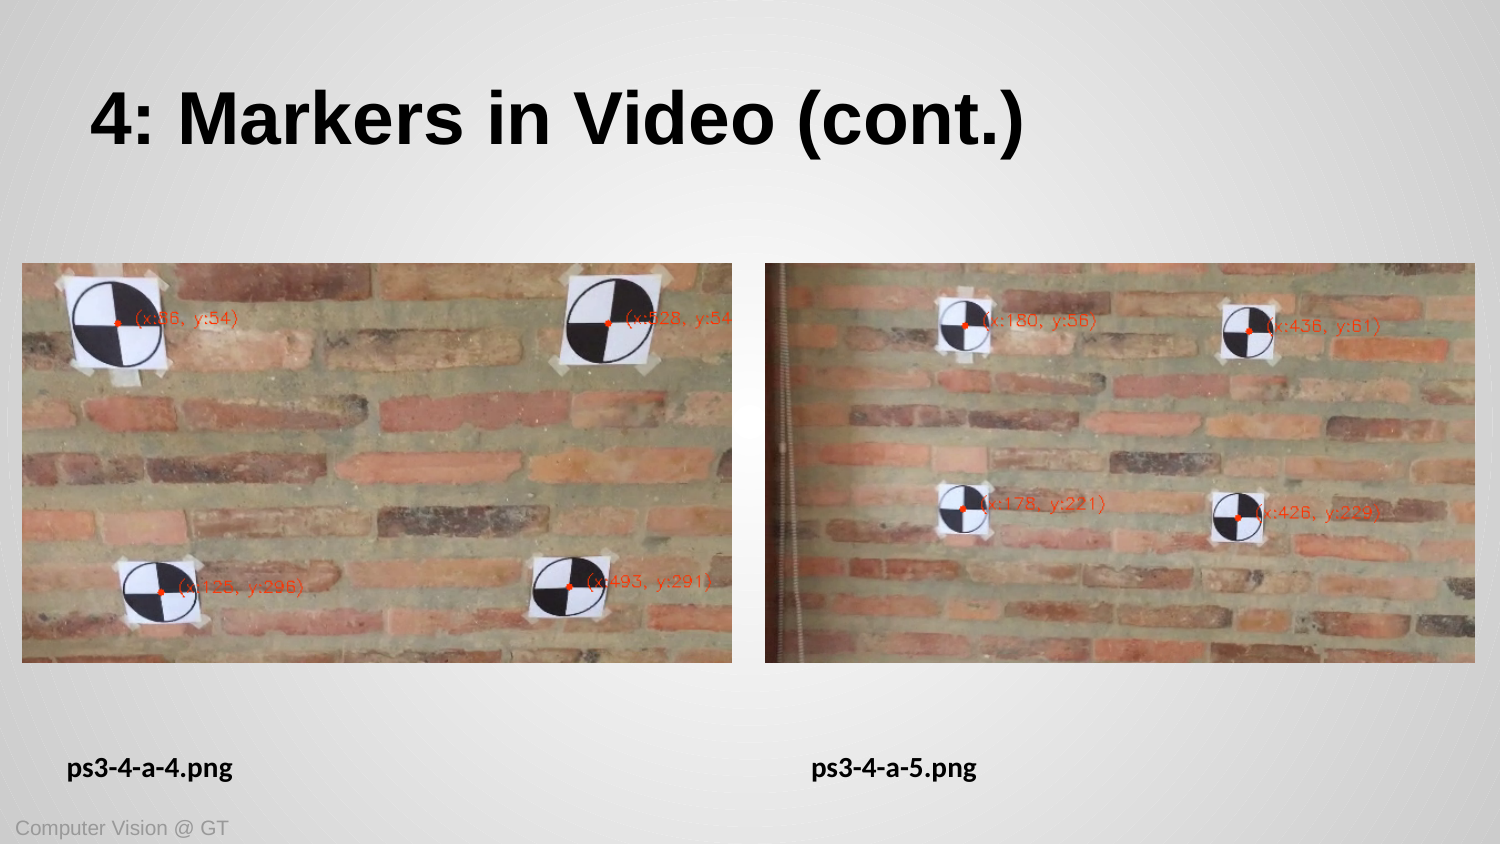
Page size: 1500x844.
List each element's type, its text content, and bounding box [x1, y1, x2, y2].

text_box ps3-4-a-4.png [51, 728, 761, 811]
title 4: Markers in Video (cont.) [75, 33, 1425, 175]
text_box Computer Vision @ GT [0, 811, 422, 844]
text_box ps3-4-a-5.png [796, 728, 1500, 811]
picture [22, 263, 732, 663]
picture [765, 263, 1475, 663]
